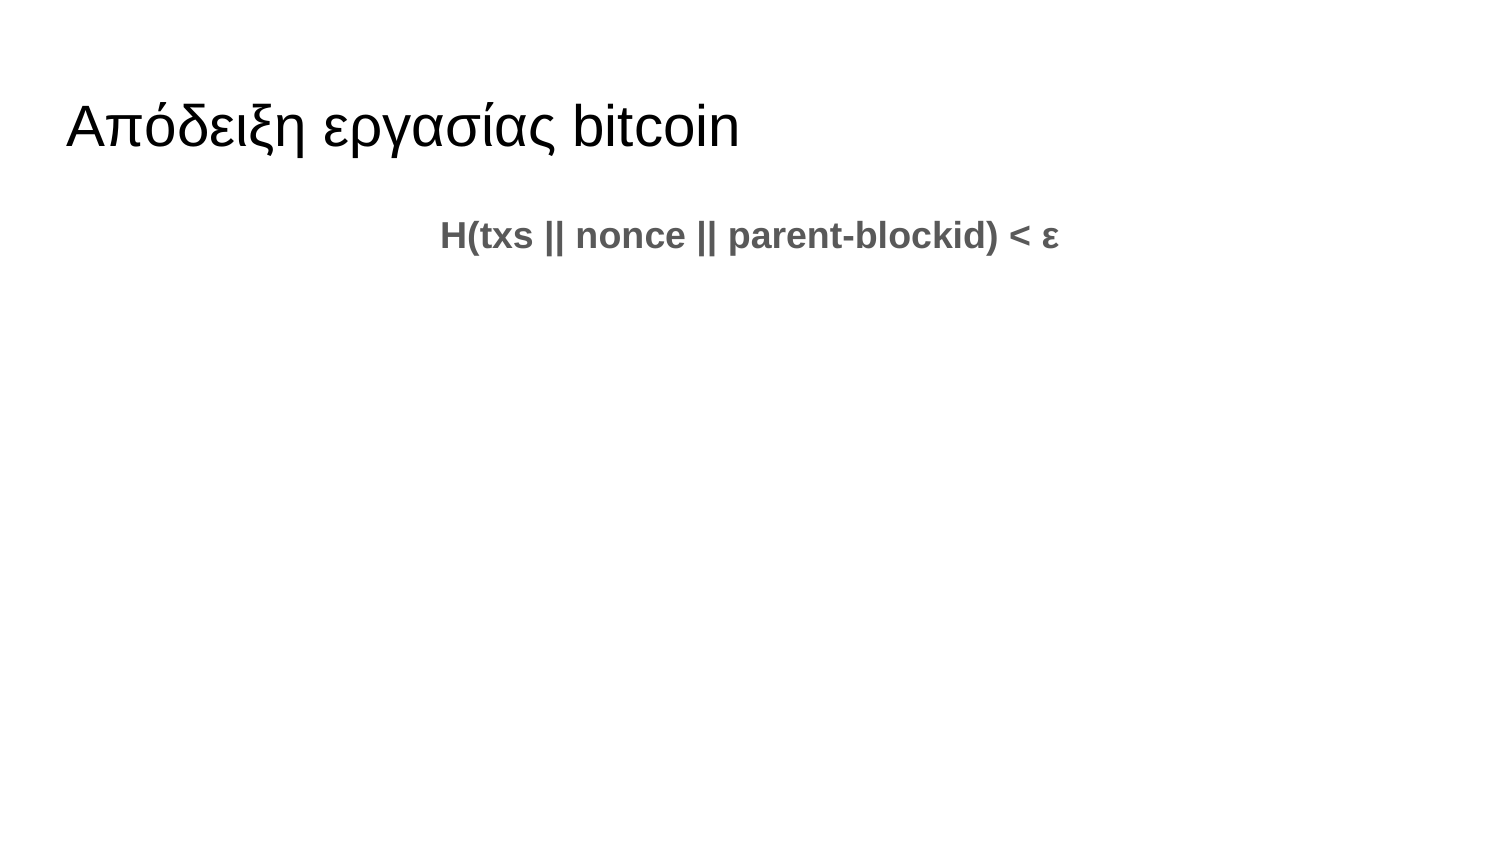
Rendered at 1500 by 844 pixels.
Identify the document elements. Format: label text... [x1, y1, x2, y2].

title Απόδειξη εργασίας bitcoin [51, 72, 1449, 167]
list H(txs || nonce || parent-blockid) < ε [51, 189, 1449, 750]
